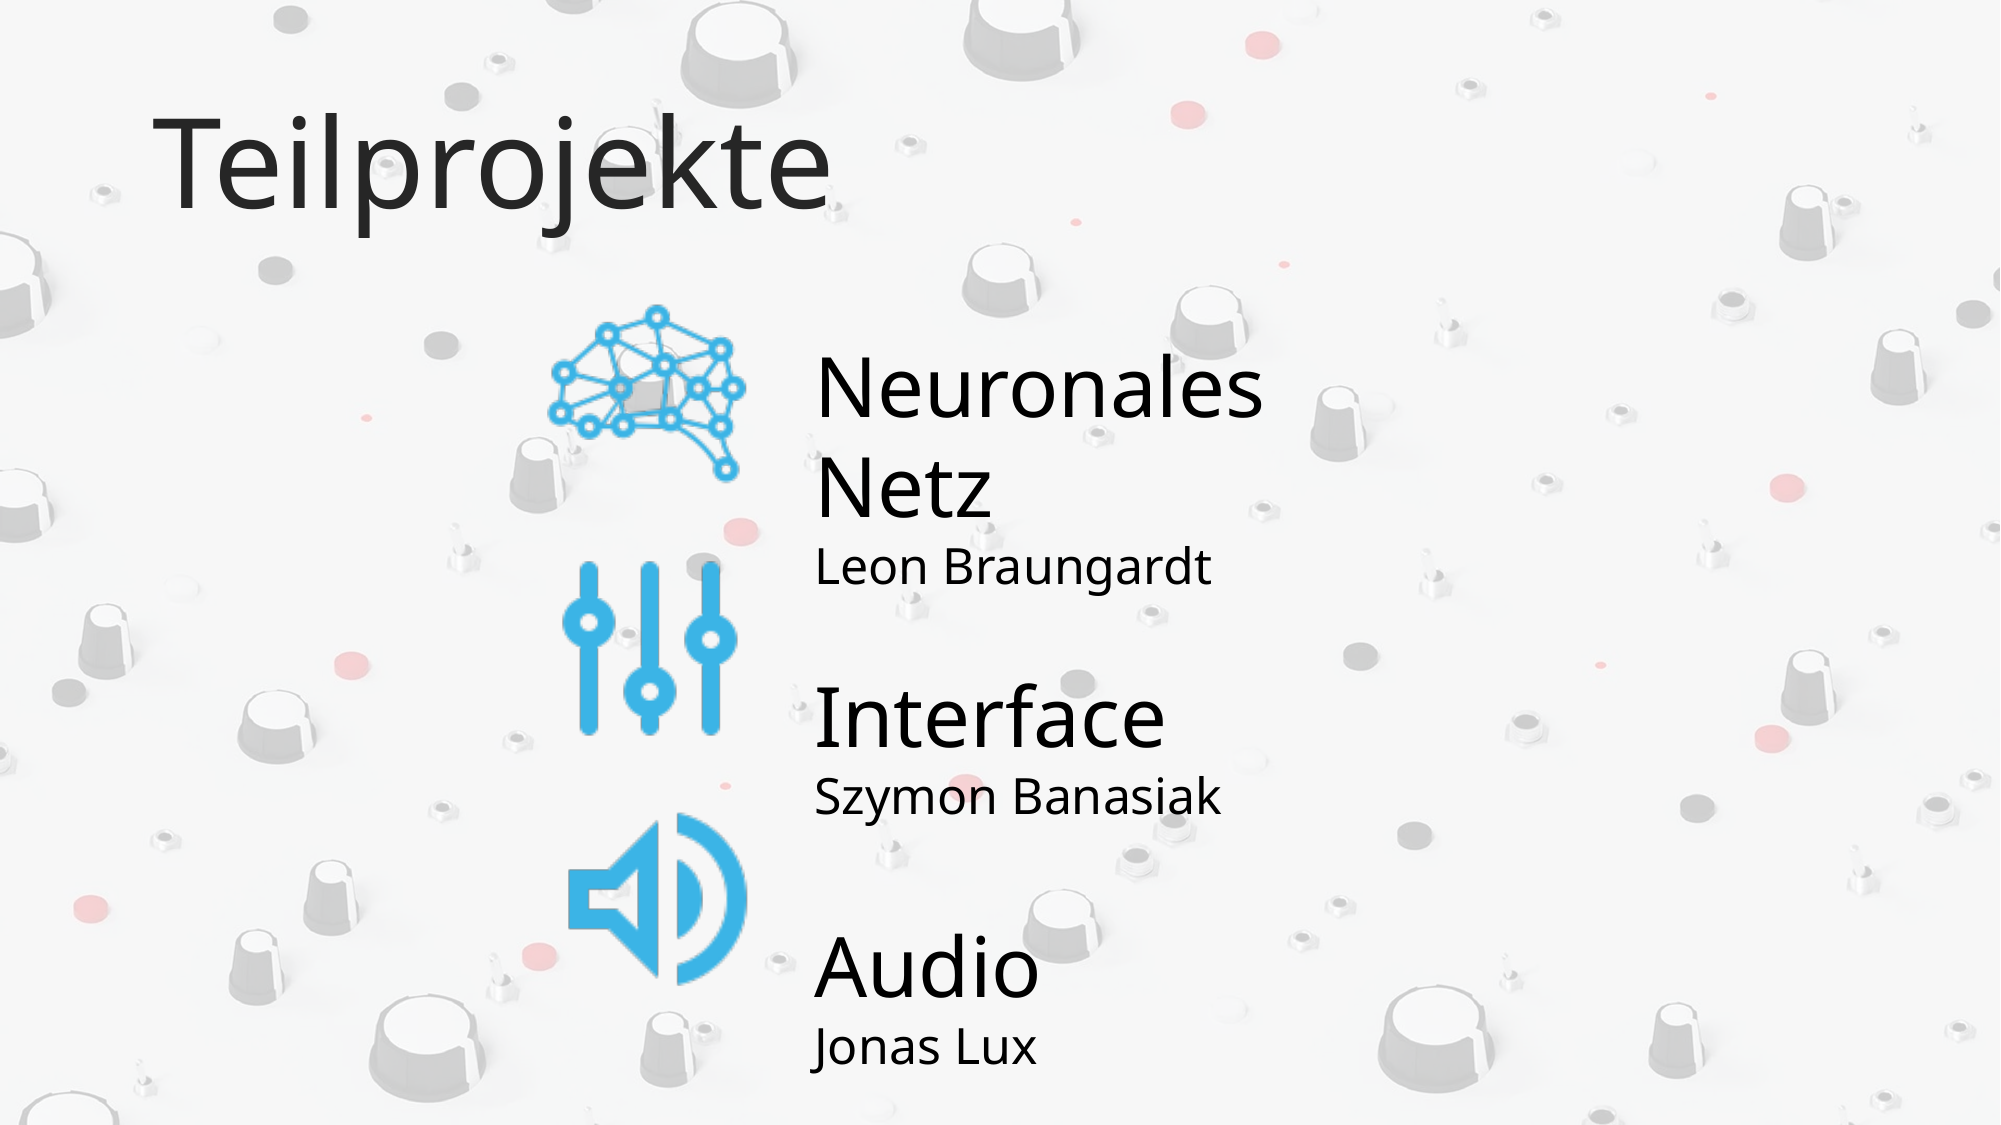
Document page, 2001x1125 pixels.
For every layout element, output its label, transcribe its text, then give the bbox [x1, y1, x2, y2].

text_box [546, 296, 1454, 1125]
picture [540, 781, 777, 1018]
title Teilprojekte [137, 59, 1863, 278]
